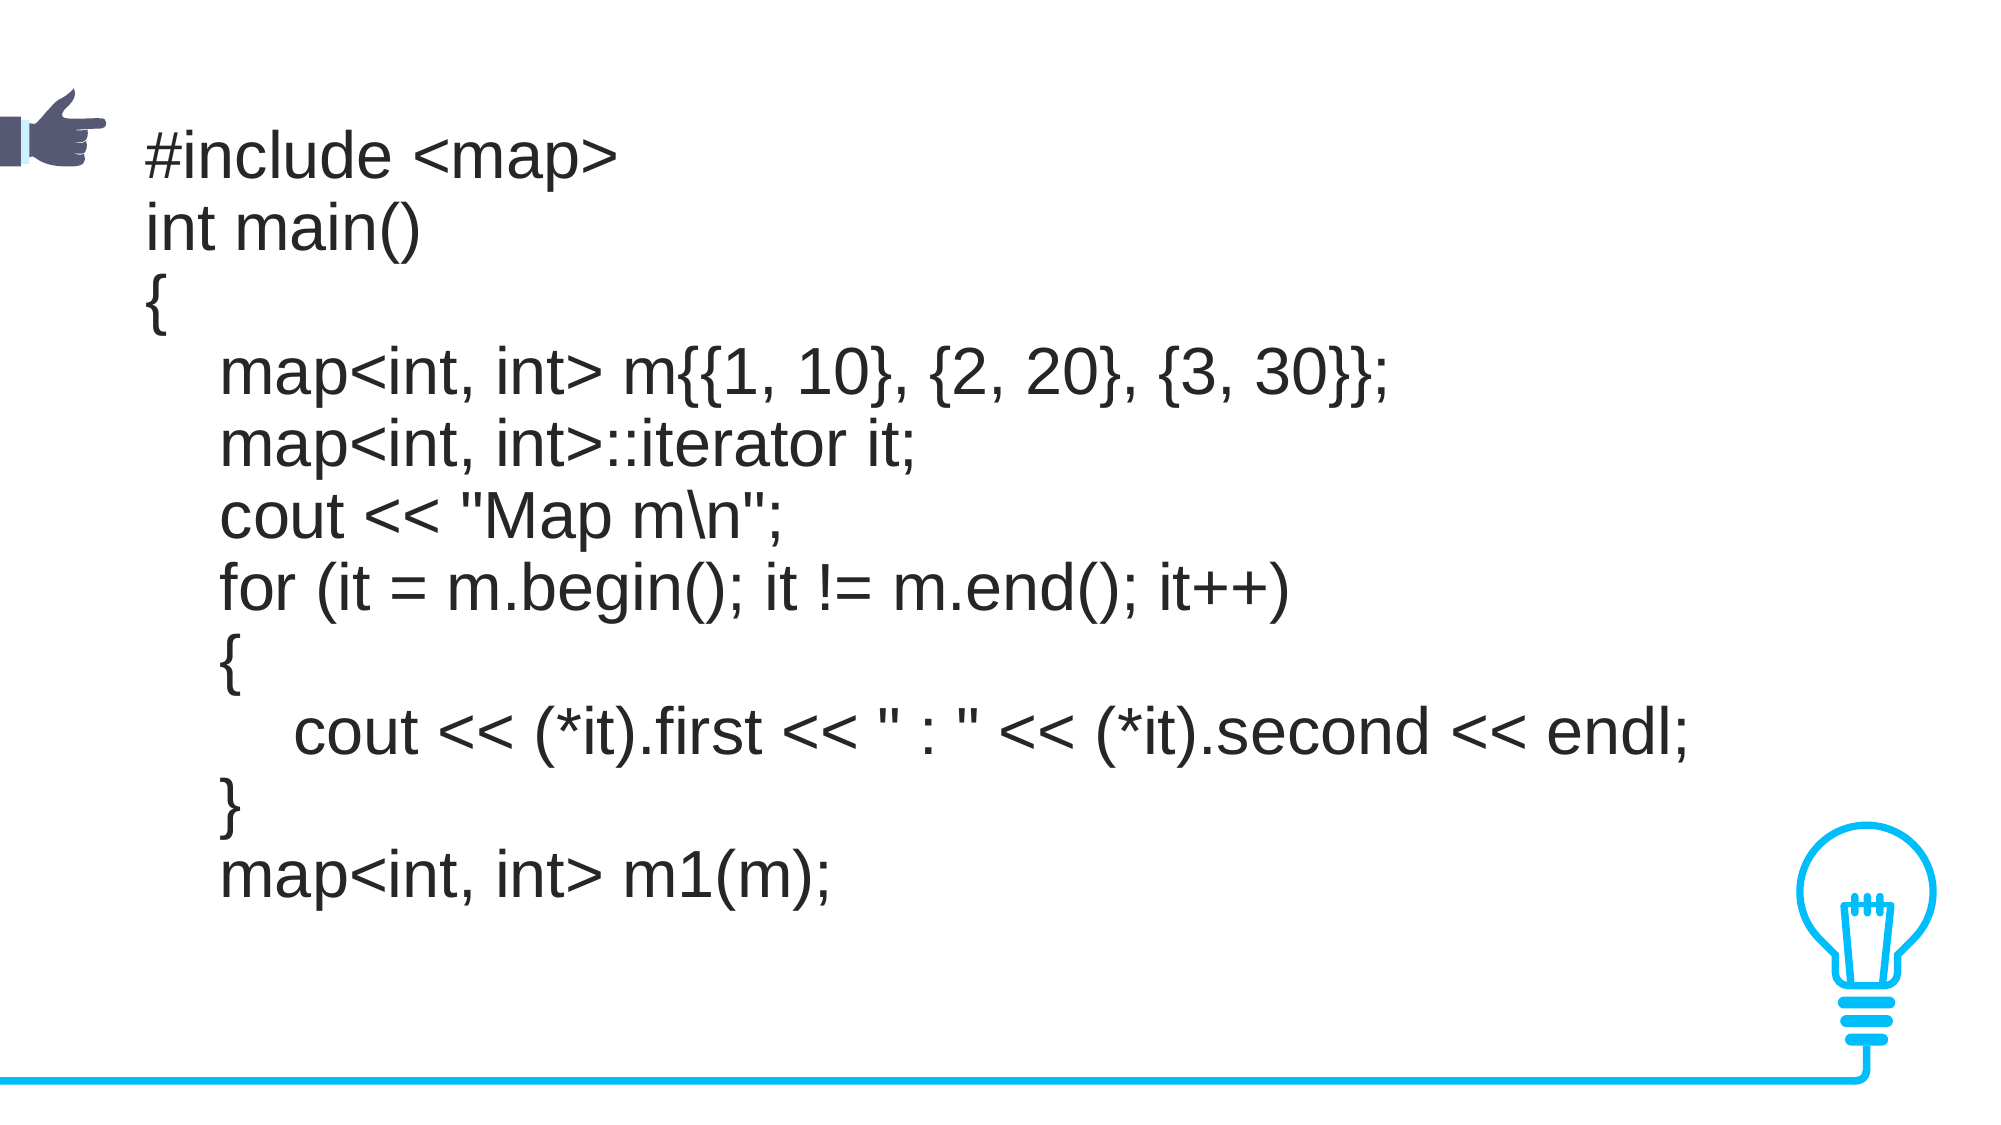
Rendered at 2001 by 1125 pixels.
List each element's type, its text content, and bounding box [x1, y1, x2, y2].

list #include <map> int main() { map<int, int> m{{1, 10}, {2, 20}, {3, 30}}; map<int, int>::iterator it; cout << "Map m\n"; for (it = m.begin(); it != m.end(); it++) { cout << (*it).first << " : " << (*it).second << endl; } map<int, int> m1(m); [130, 46, 1927, 988]
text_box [0, 88, 107, 167]
